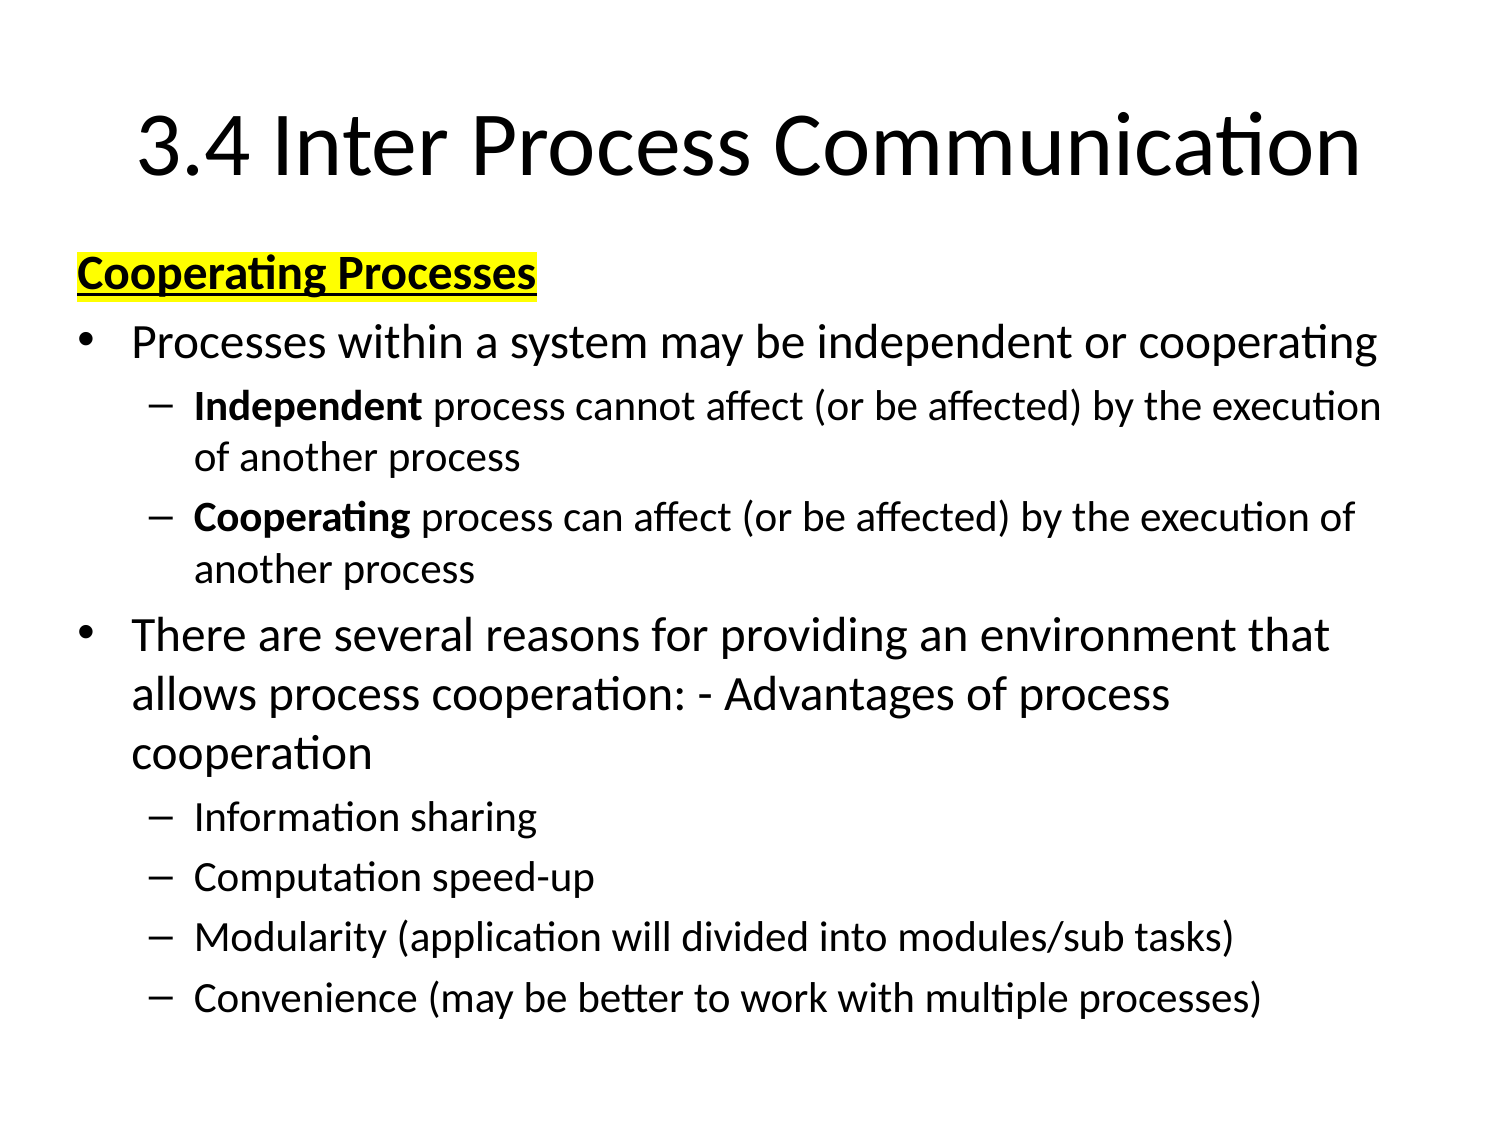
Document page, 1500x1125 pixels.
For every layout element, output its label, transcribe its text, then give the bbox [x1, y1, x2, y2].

list Cooperating Processes Processes within a system may be independent or cooperating Independent process cannot affect (or be affected) by the execution of another process Cooperating process can affect (or be affected) by the execution of another process There are several reasons for providing an environment that allows process cooperation: - Advantages of process cooperation Information sharing Computation speed-up Modularity (application will divided into modules/sub tasks) Convenience (may be better to work with multiple processes) [62, 232, 1413, 1080]
text_box 3.4 Inter Process Communication [74, 45, 1425, 233]
